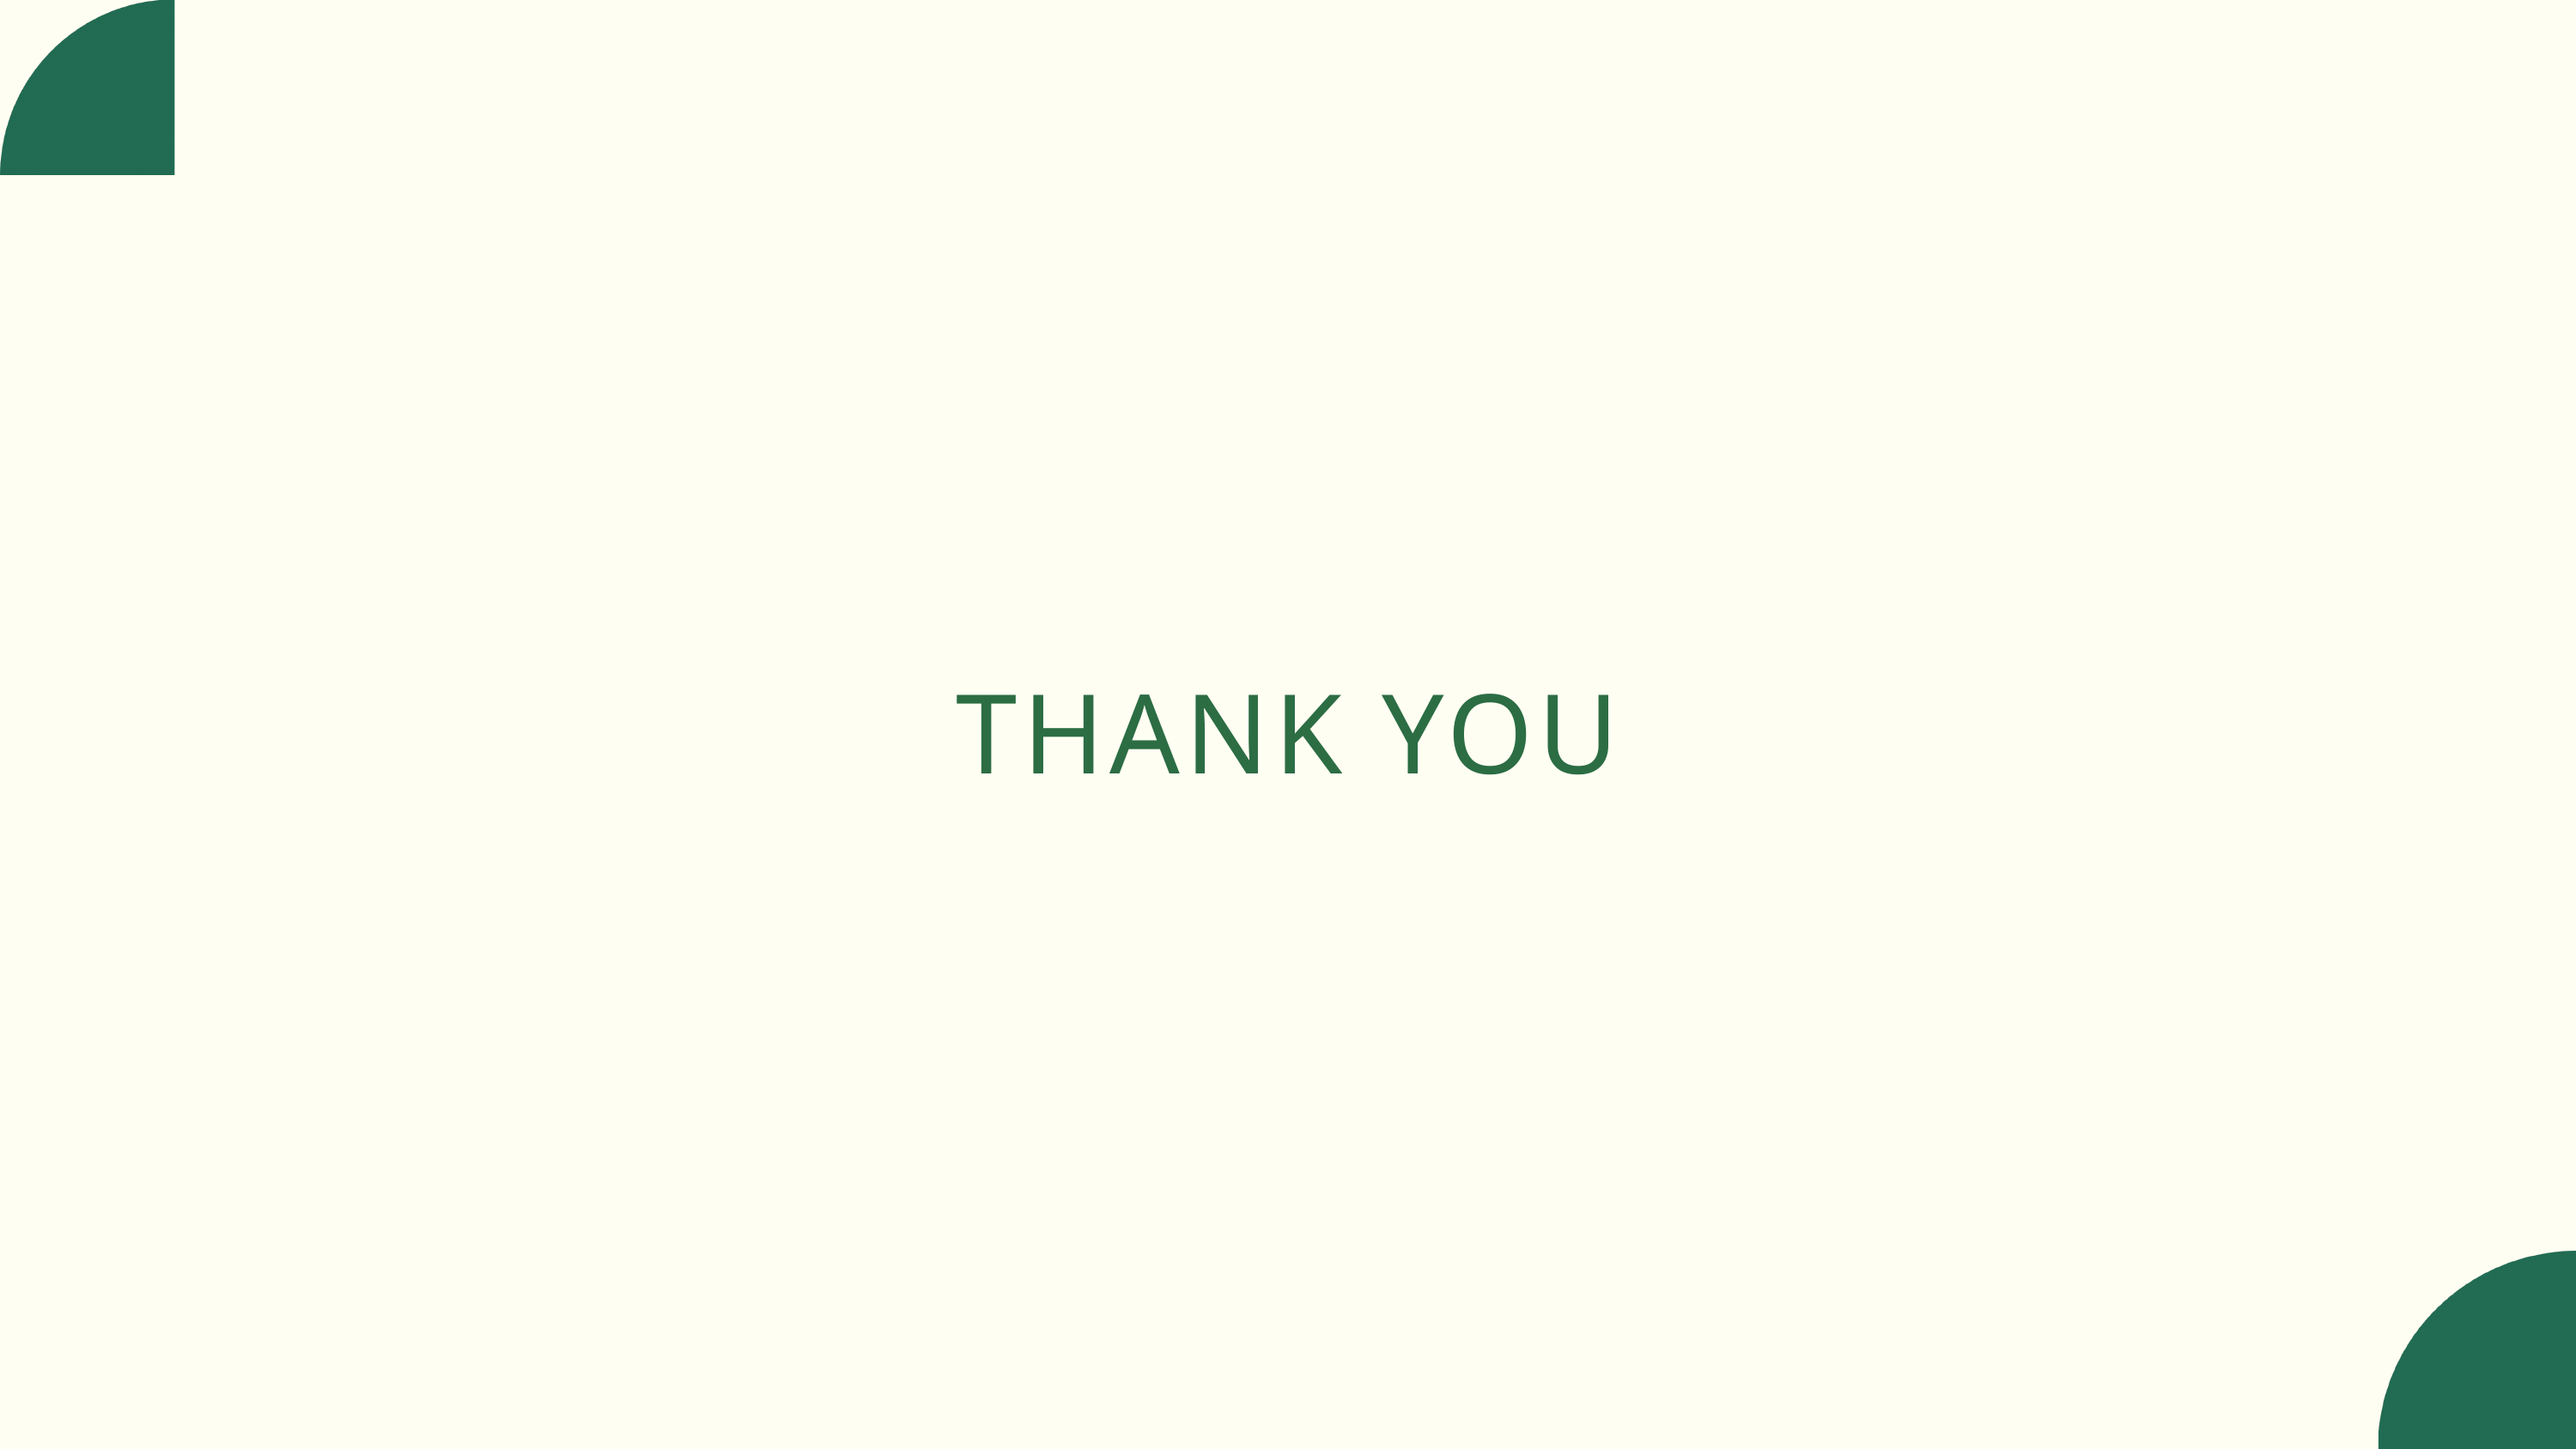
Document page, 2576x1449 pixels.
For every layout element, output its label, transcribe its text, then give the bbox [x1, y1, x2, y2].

text_box THANK YOU [464, 641, 2112, 796]
text_box [0, 0, 175, 175]
text_box [2378, 1251, 2576, 1449]
